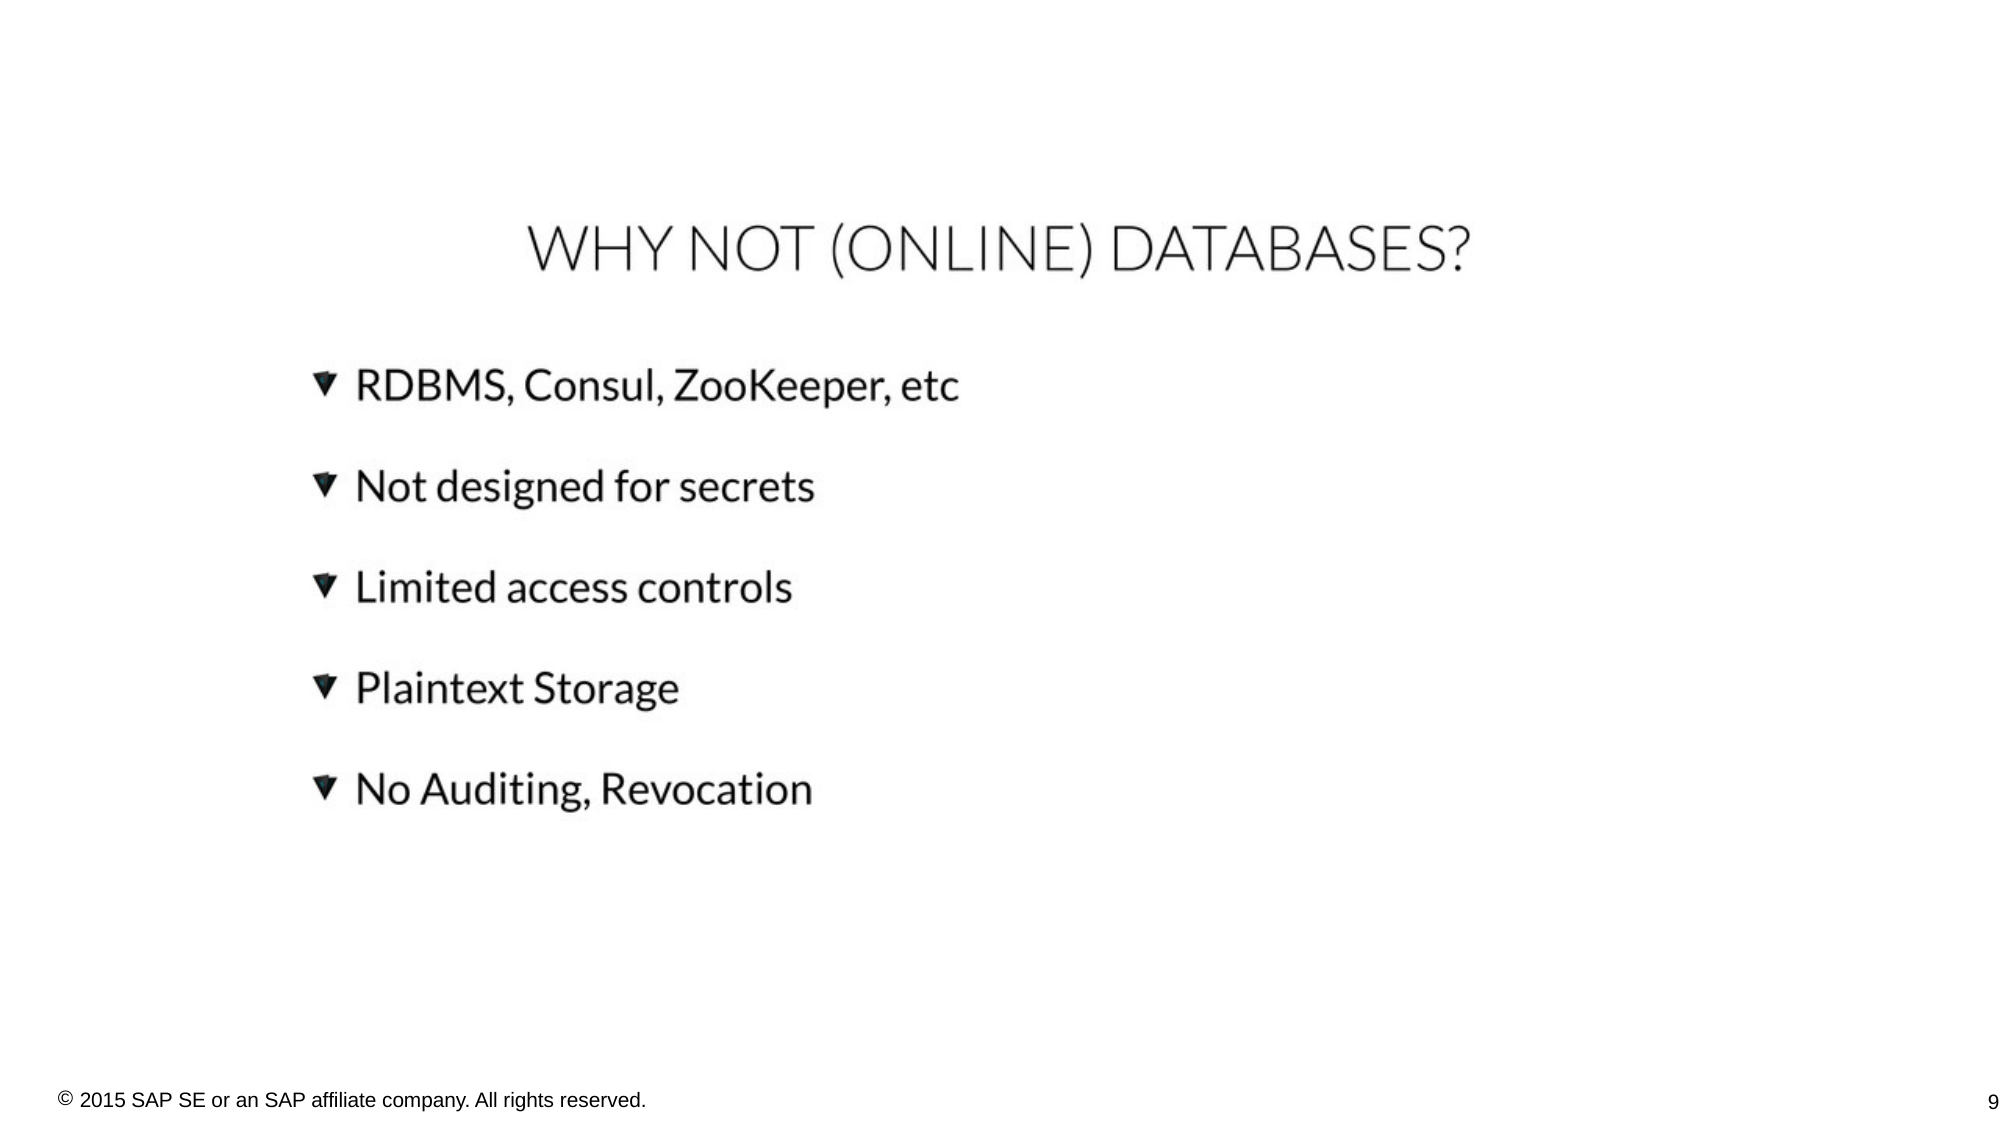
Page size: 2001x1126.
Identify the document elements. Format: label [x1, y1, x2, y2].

picture [213, 126, 1788, 999]
